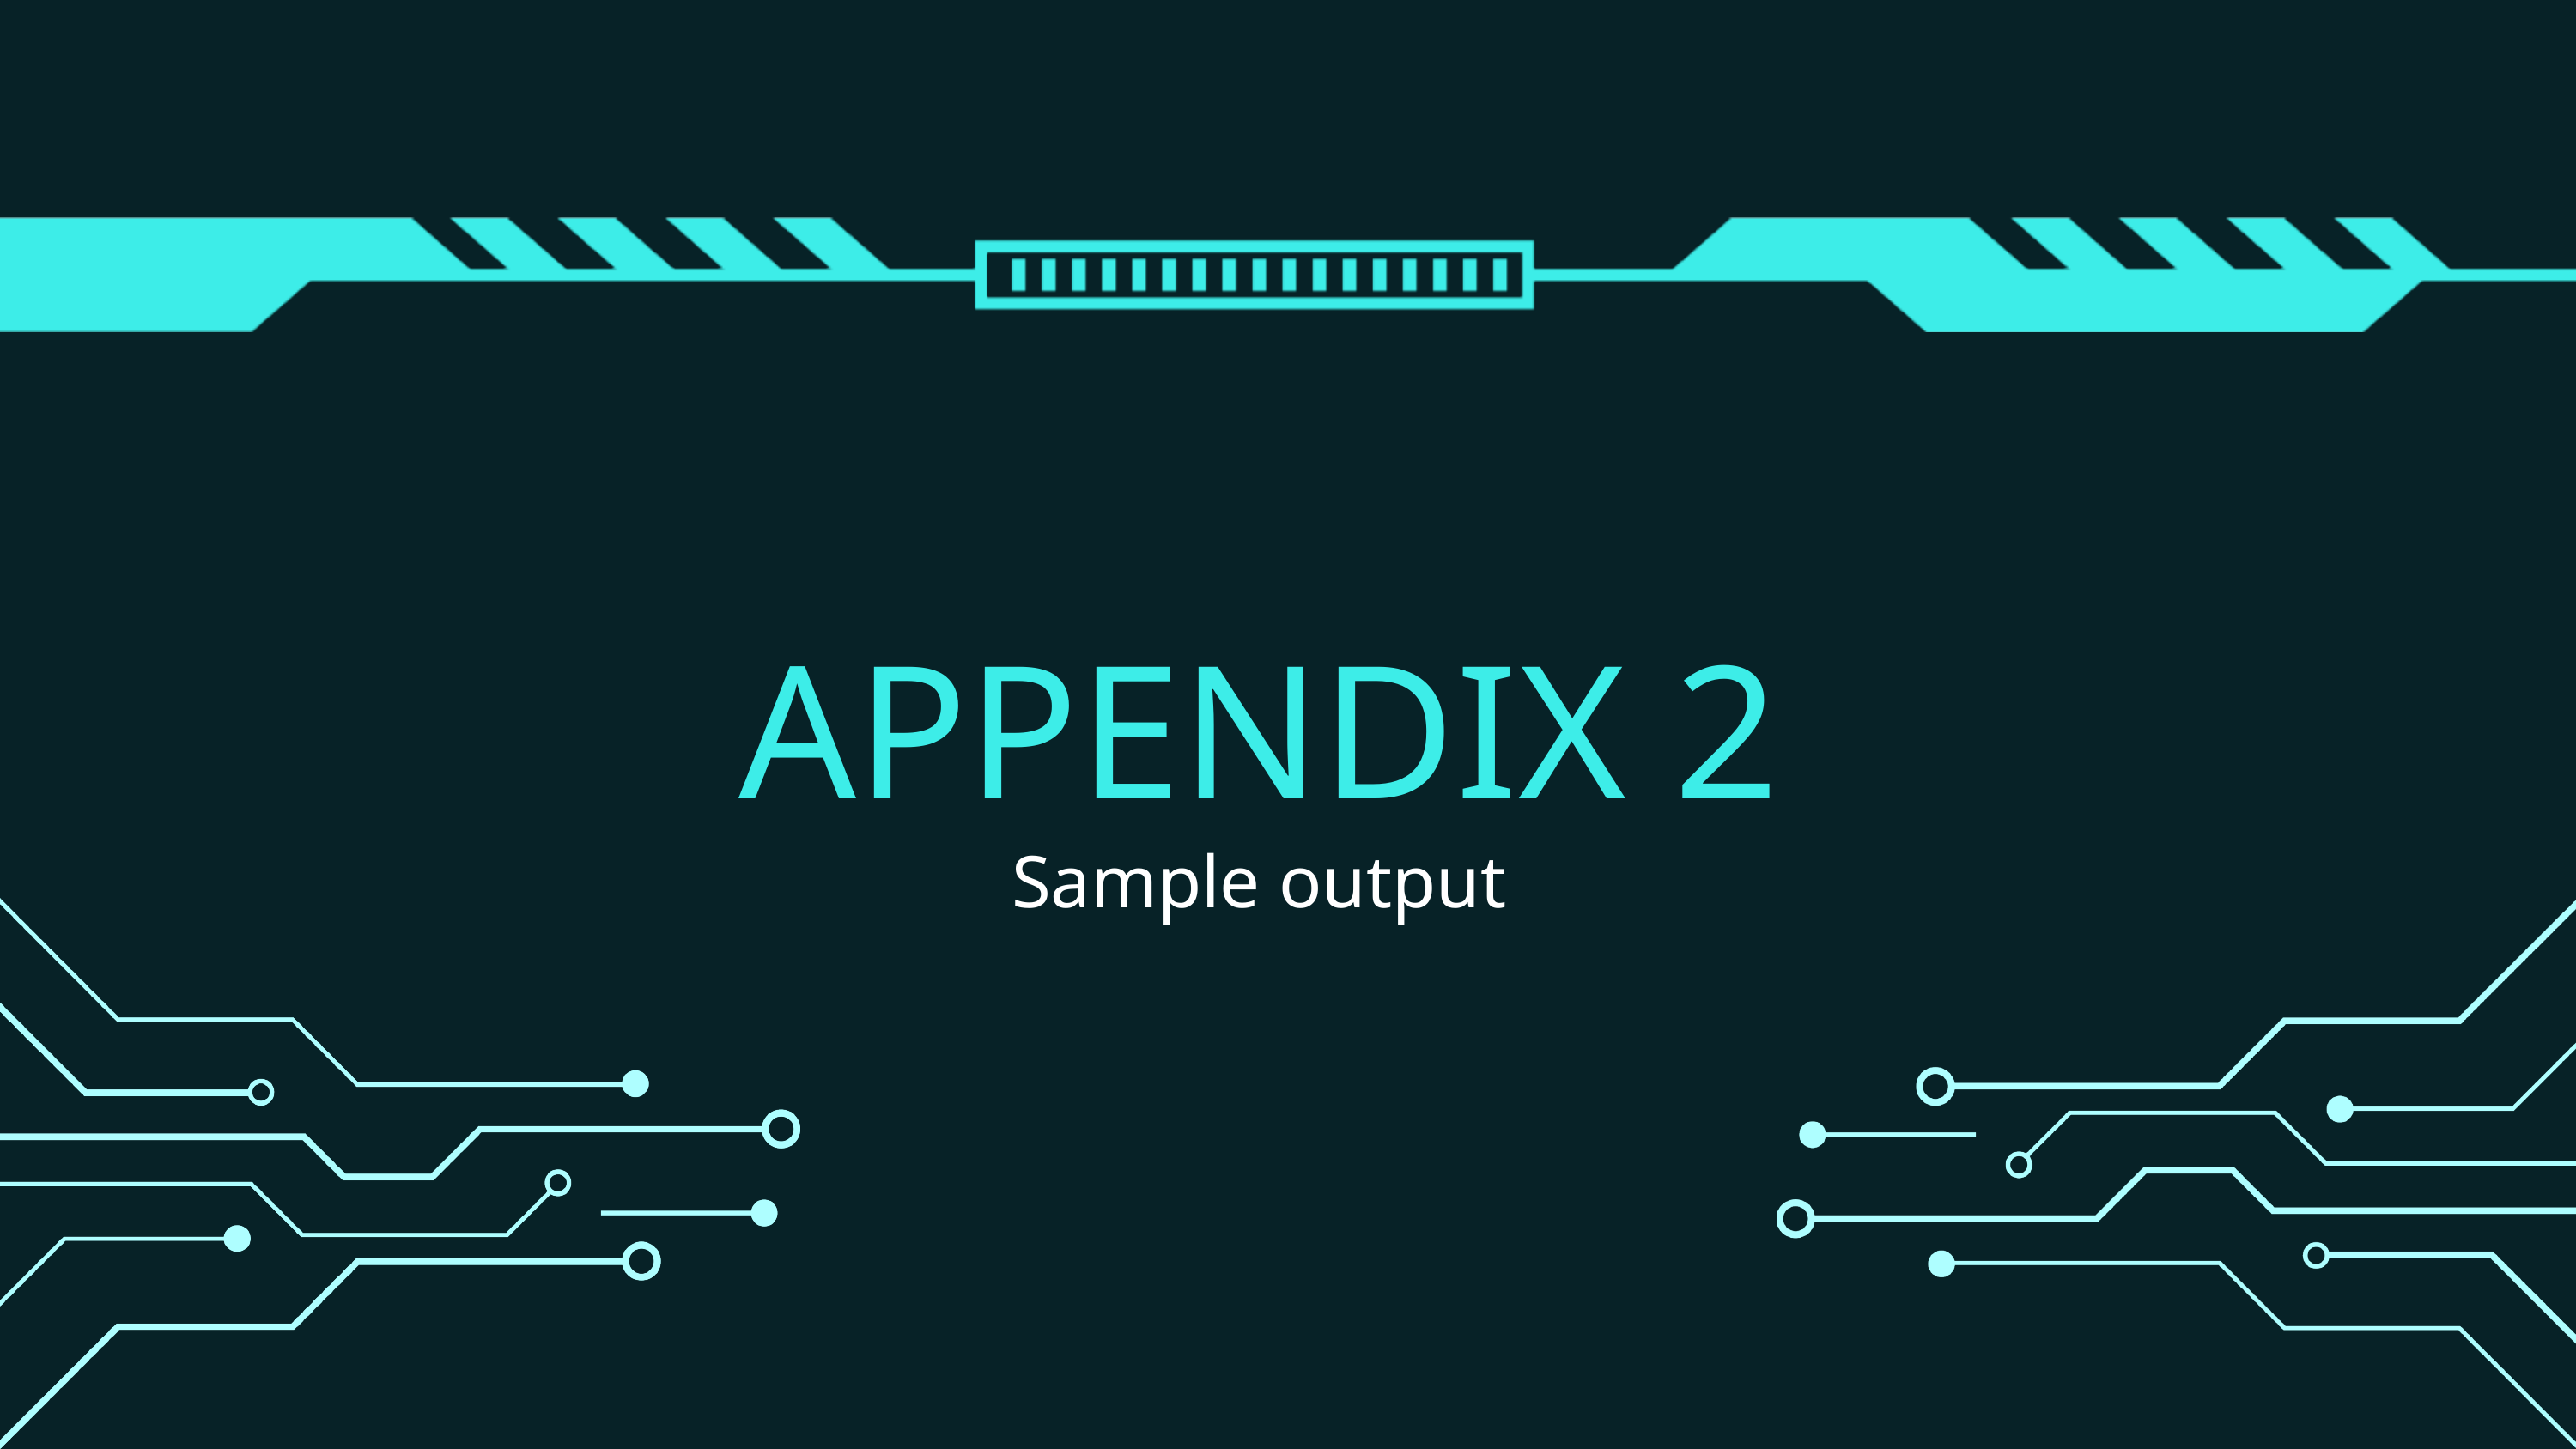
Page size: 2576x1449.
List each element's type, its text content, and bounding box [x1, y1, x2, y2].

text_box APPENDIX 2 [654, 620, 1863, 836]
picture [1775, 898, 2576, 1449]
picture [0, 216, 2576, 333]
text_box Sample output [342, 839, 2176, 923]
picture [0, 898, 800, 1449]
